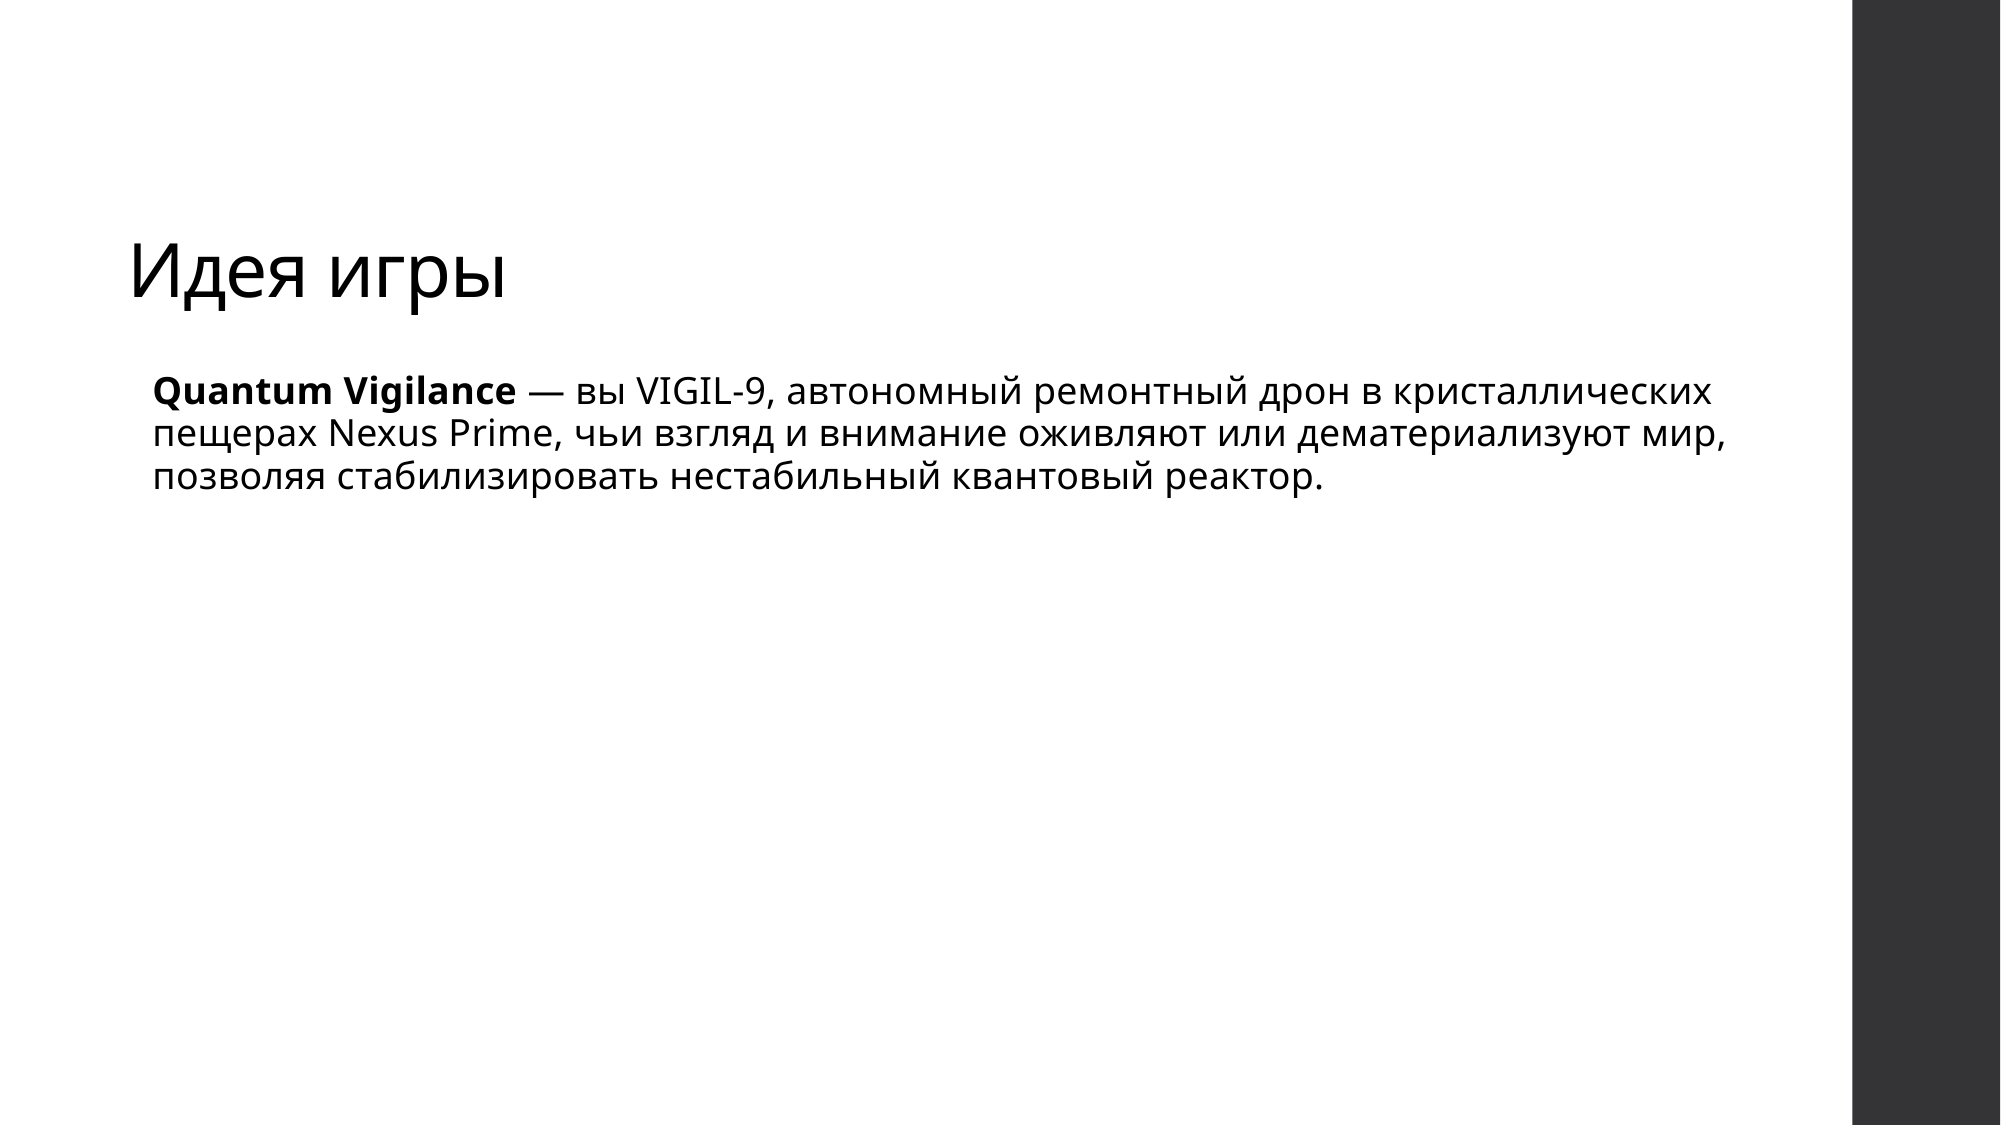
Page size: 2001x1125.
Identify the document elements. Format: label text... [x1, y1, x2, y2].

title Идея игры [75, 224, 1863, 405]
list Quantum Vigilance — вы VIGIL-9, автономный ремонтный дрон в кристаллических пещерах Nexus Prime, чьи взгляд и внимание оживляют или дематериализуют мир, позволяя стабилизировать нестабильный квантовый реактор. [137, 362, 1757, 948]
